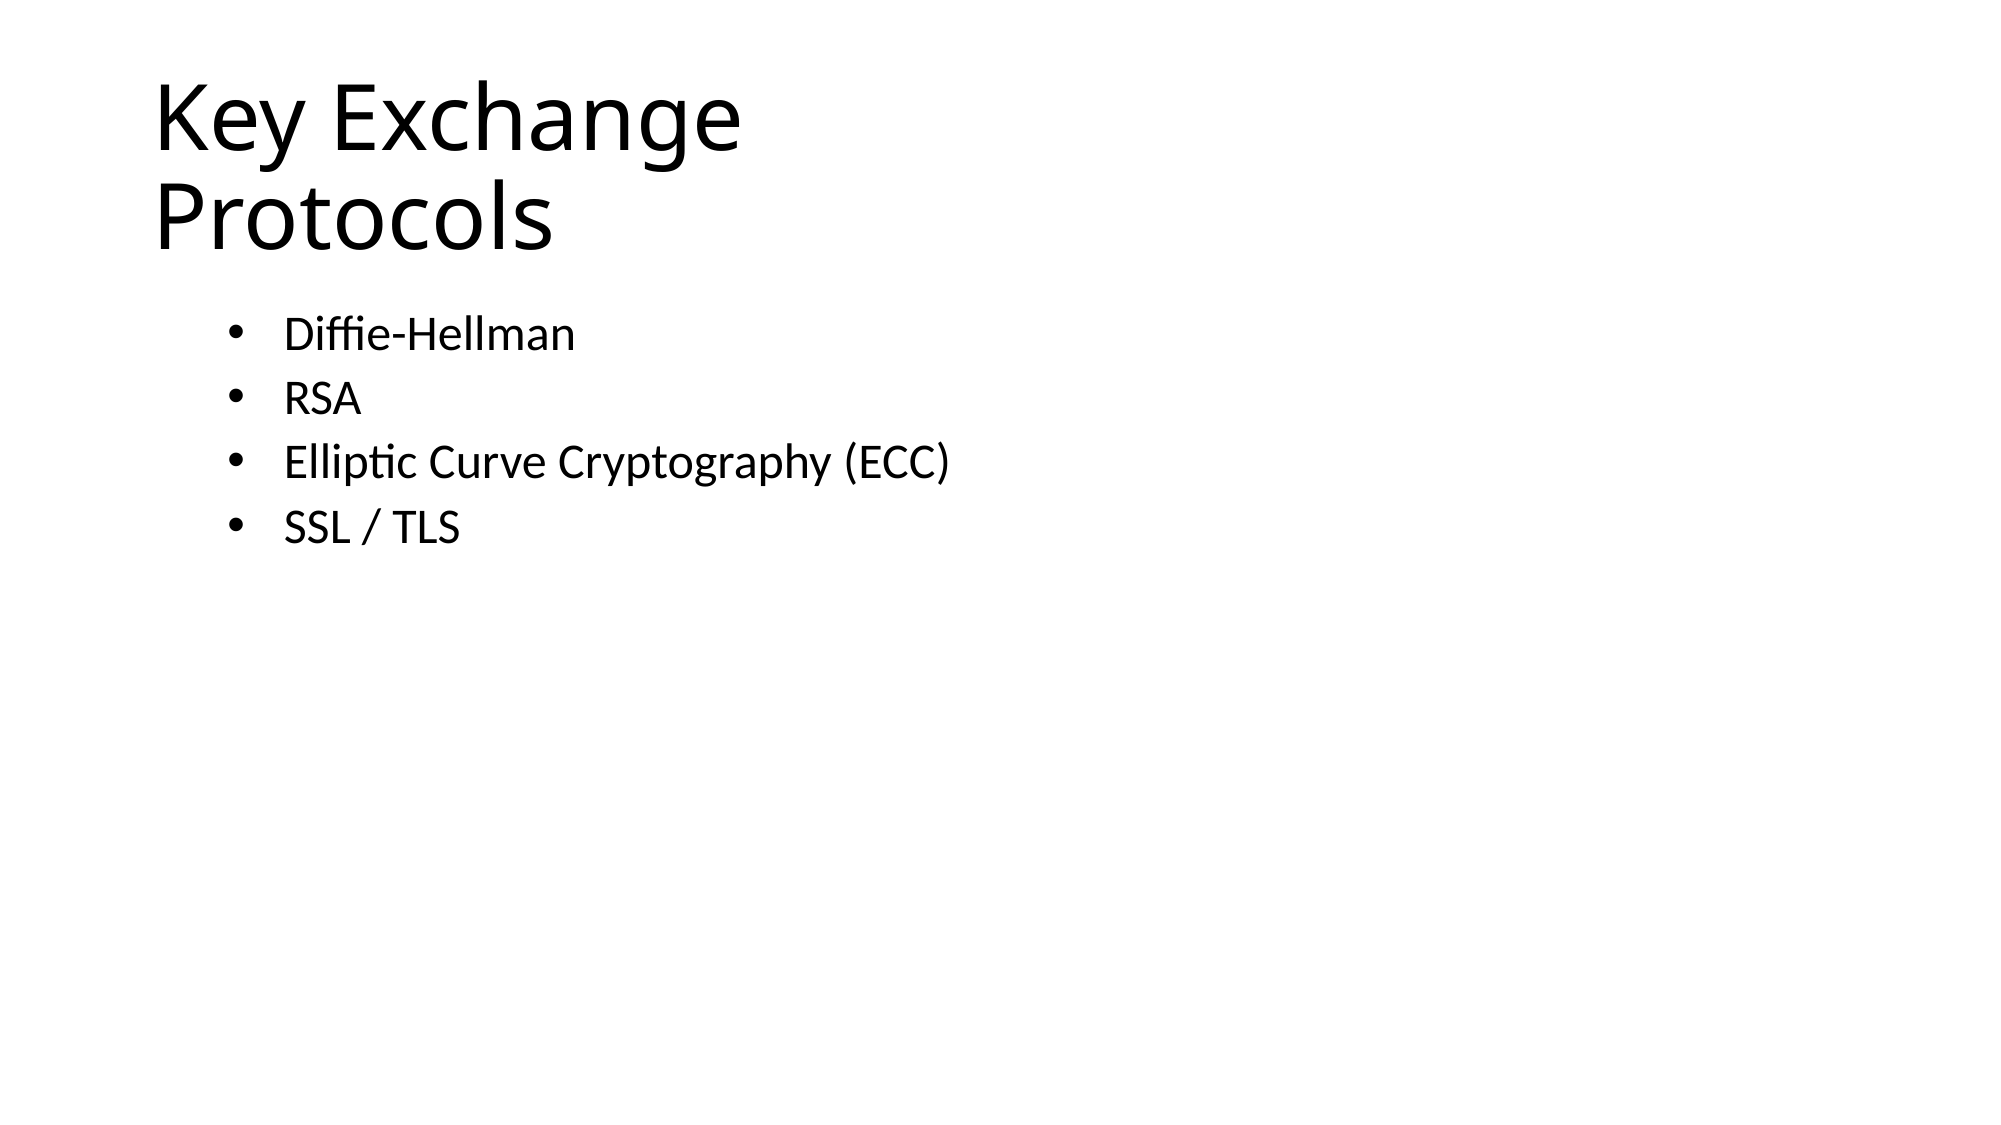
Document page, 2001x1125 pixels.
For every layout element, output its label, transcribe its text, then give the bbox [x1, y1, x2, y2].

title Key Exchange Protocols [137, 59, 1078, 281]
list Diffie-Hellman RSA Elliptic Curve Cryptography (ECC) SSL / TLS [137, 299, 1863, 1014]
